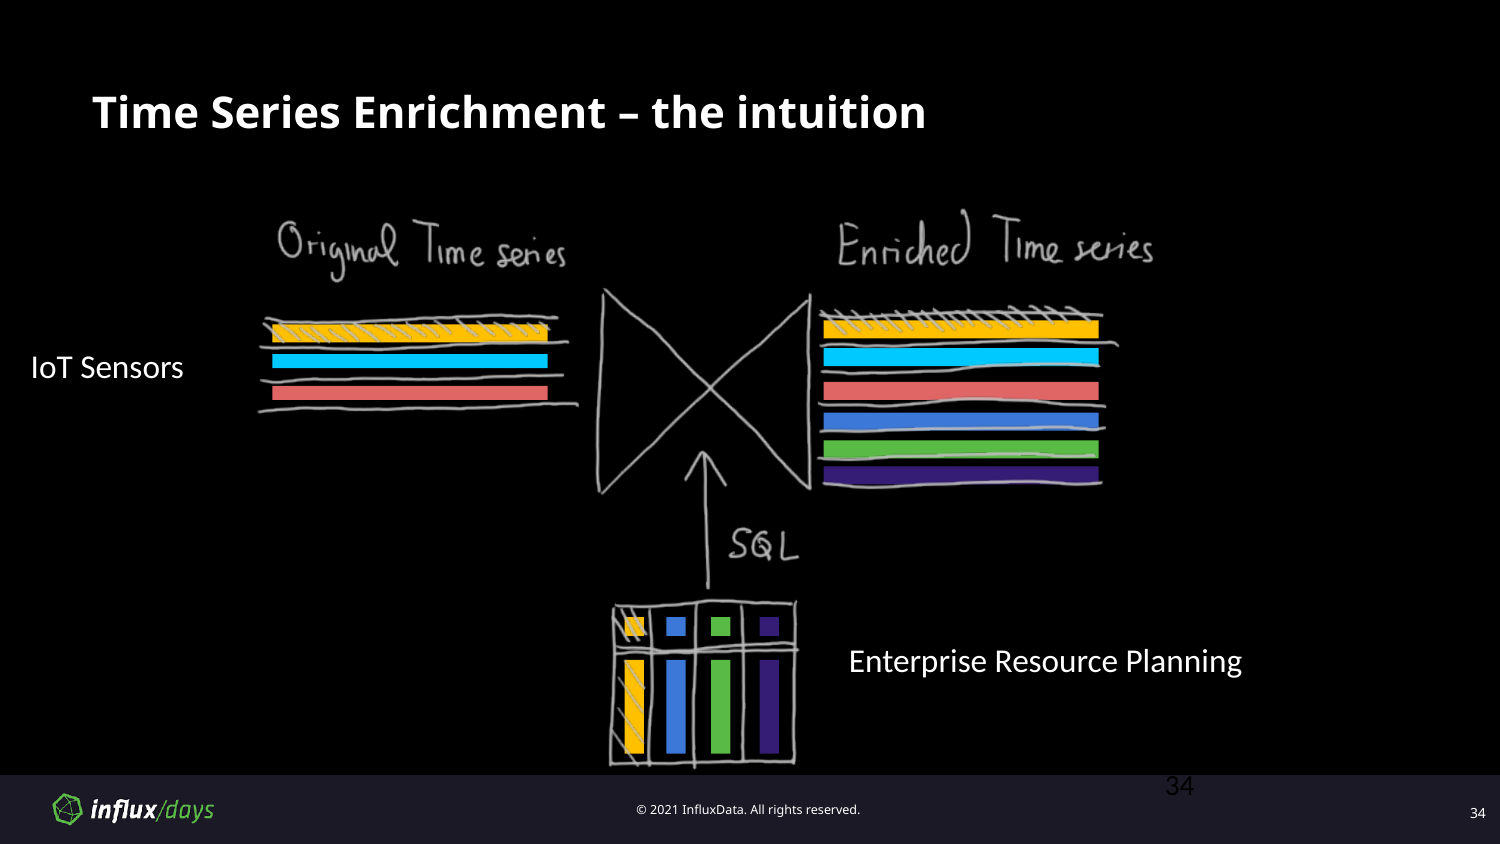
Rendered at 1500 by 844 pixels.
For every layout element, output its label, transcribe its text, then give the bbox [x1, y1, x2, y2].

text_box Enterprise Resource Planning [1179, 631, 1302, 687]
picture [0, 195, 1500, 844]
text_box IoT Sensors [23, 337, 220, 393]
title Time Series Enrichment – the intuition [76, 33, 1424, 196]
slide_number ‹#› [1149, 759, 1500, 805]
